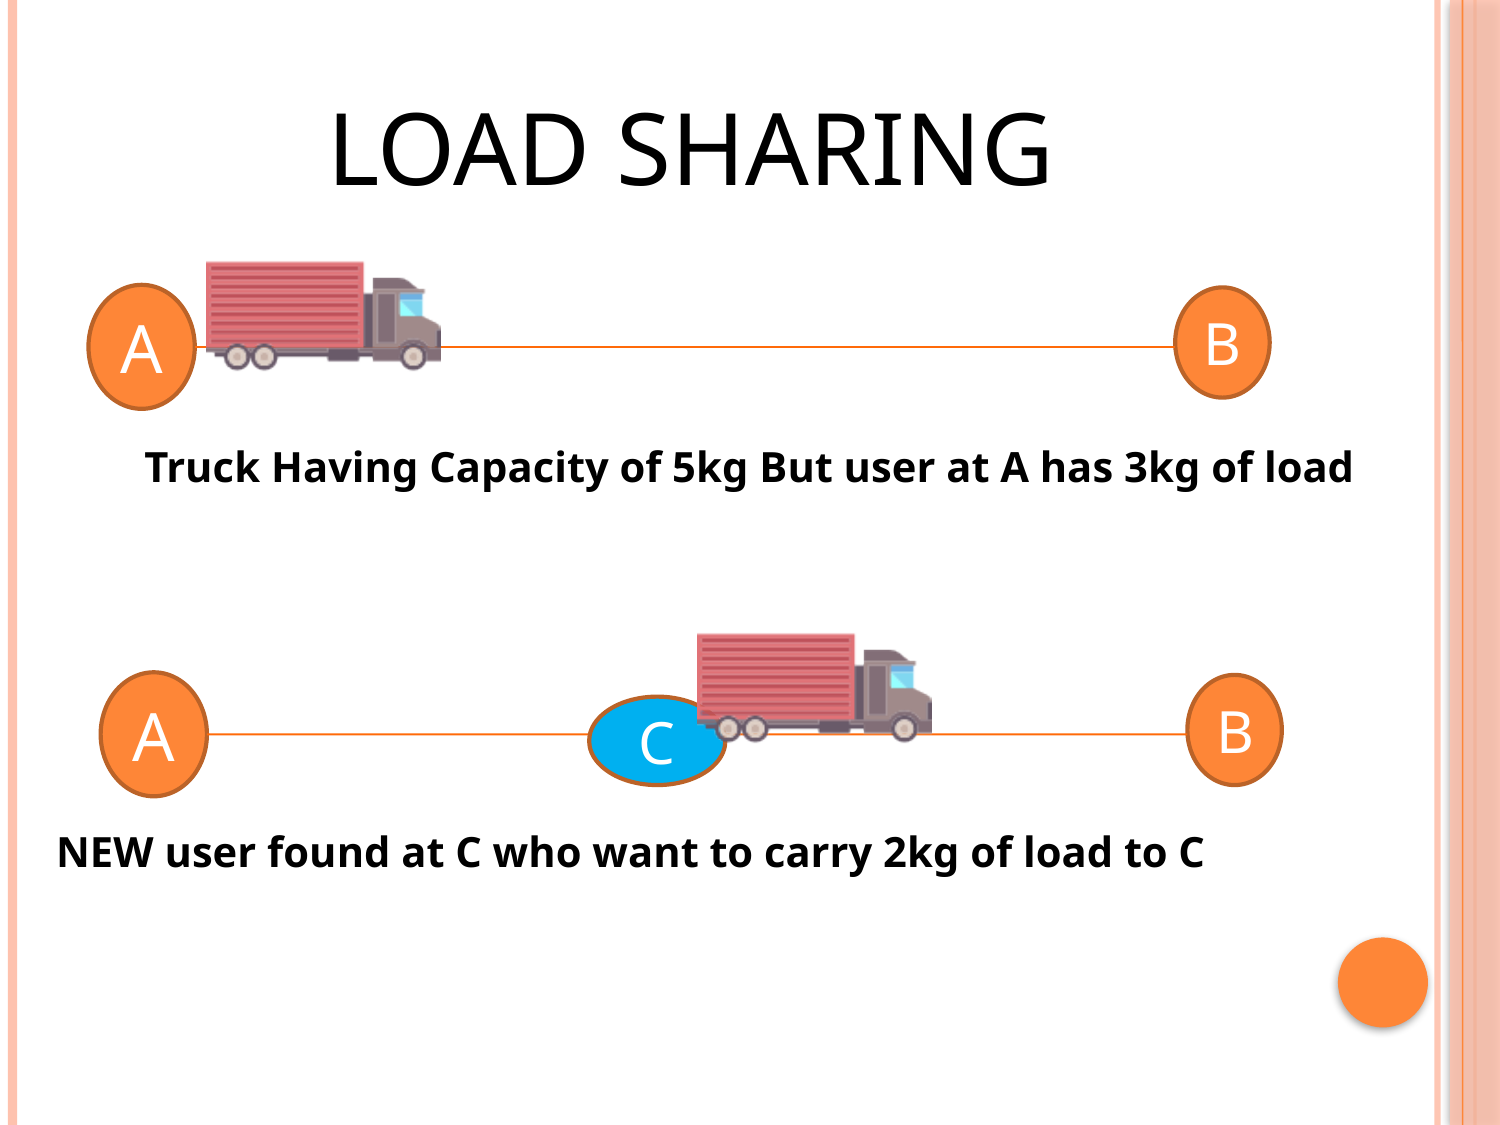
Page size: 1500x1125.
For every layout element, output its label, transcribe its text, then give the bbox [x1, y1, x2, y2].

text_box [447, 284, 1271, 410]
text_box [937, 671, 1283, 797]
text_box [100, 671, 690, 797]
text_box Truck Having Capacity of 5kg But user at A has 3kg of load [129, 433, 1370, 499]
text_box LOAD SHARING [312, 78, 1070, 213]
picture [206, 198, 442, 434]
picture [696, 571, 932, 807]
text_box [87, 284, 200, 410]
text_box NEW user found at C who want to carry 2kg of load to C [41, 818, 1500, 883]
